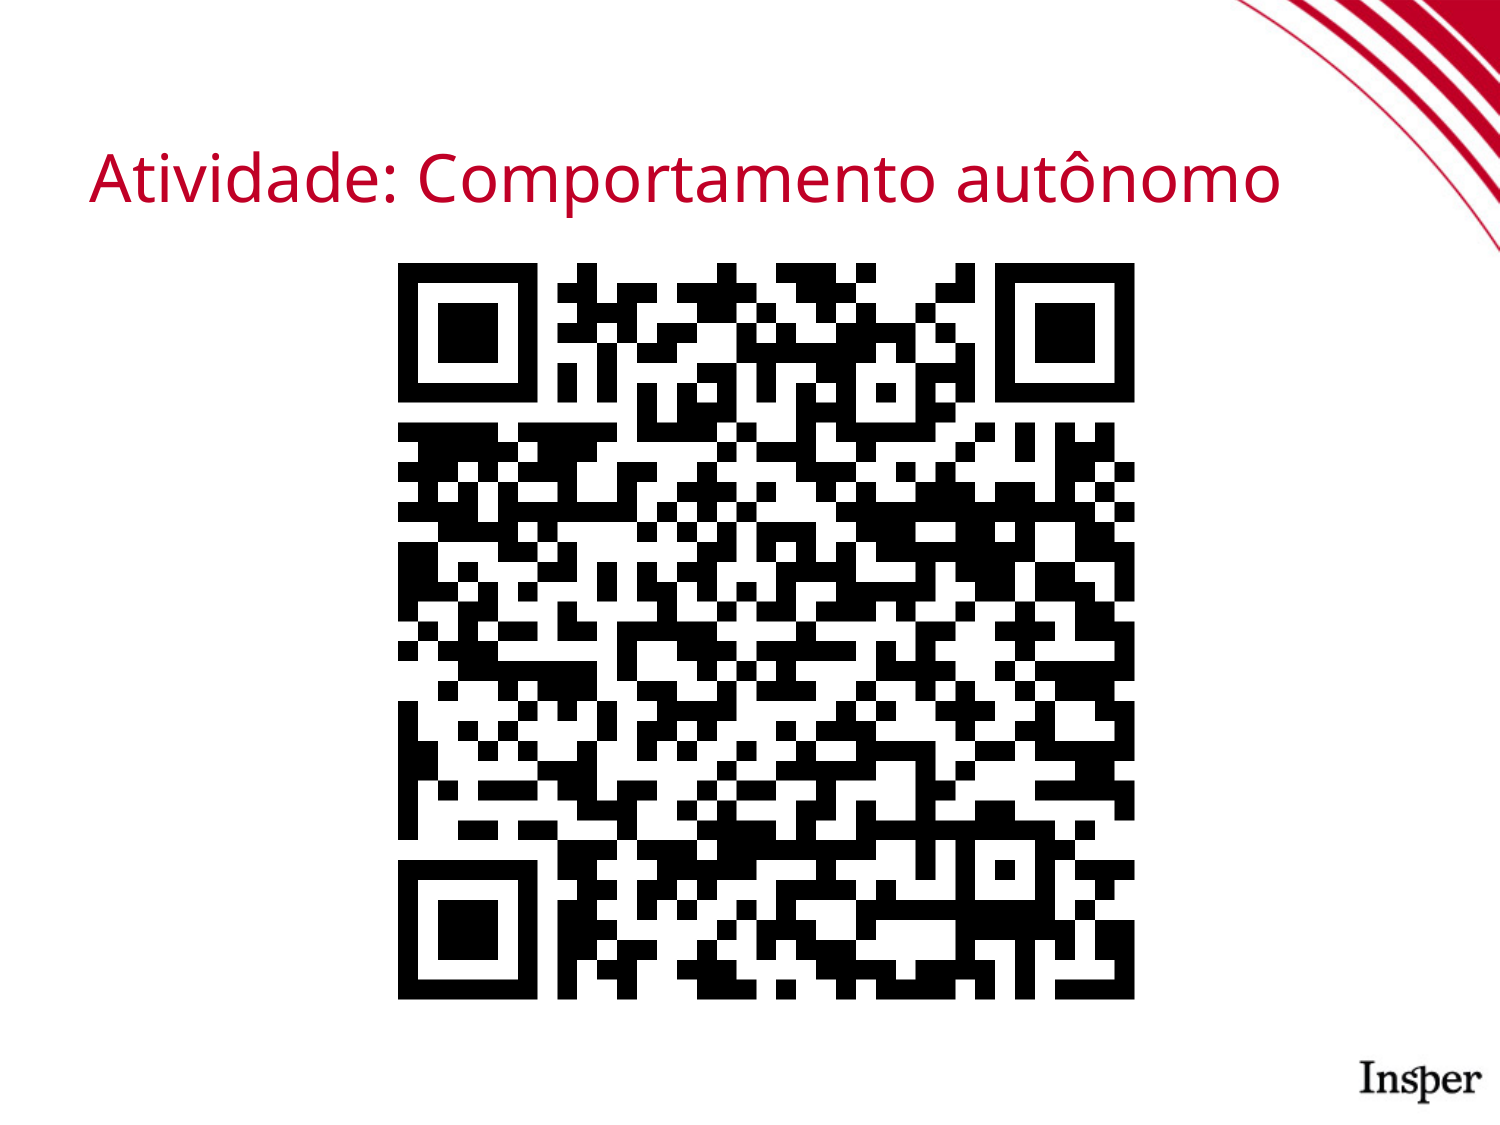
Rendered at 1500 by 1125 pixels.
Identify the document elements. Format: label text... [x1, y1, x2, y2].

picture [0, 0, 1500, 1125]
title Atividade: Comportamento autônomo [75, 128, 1425, 230]
